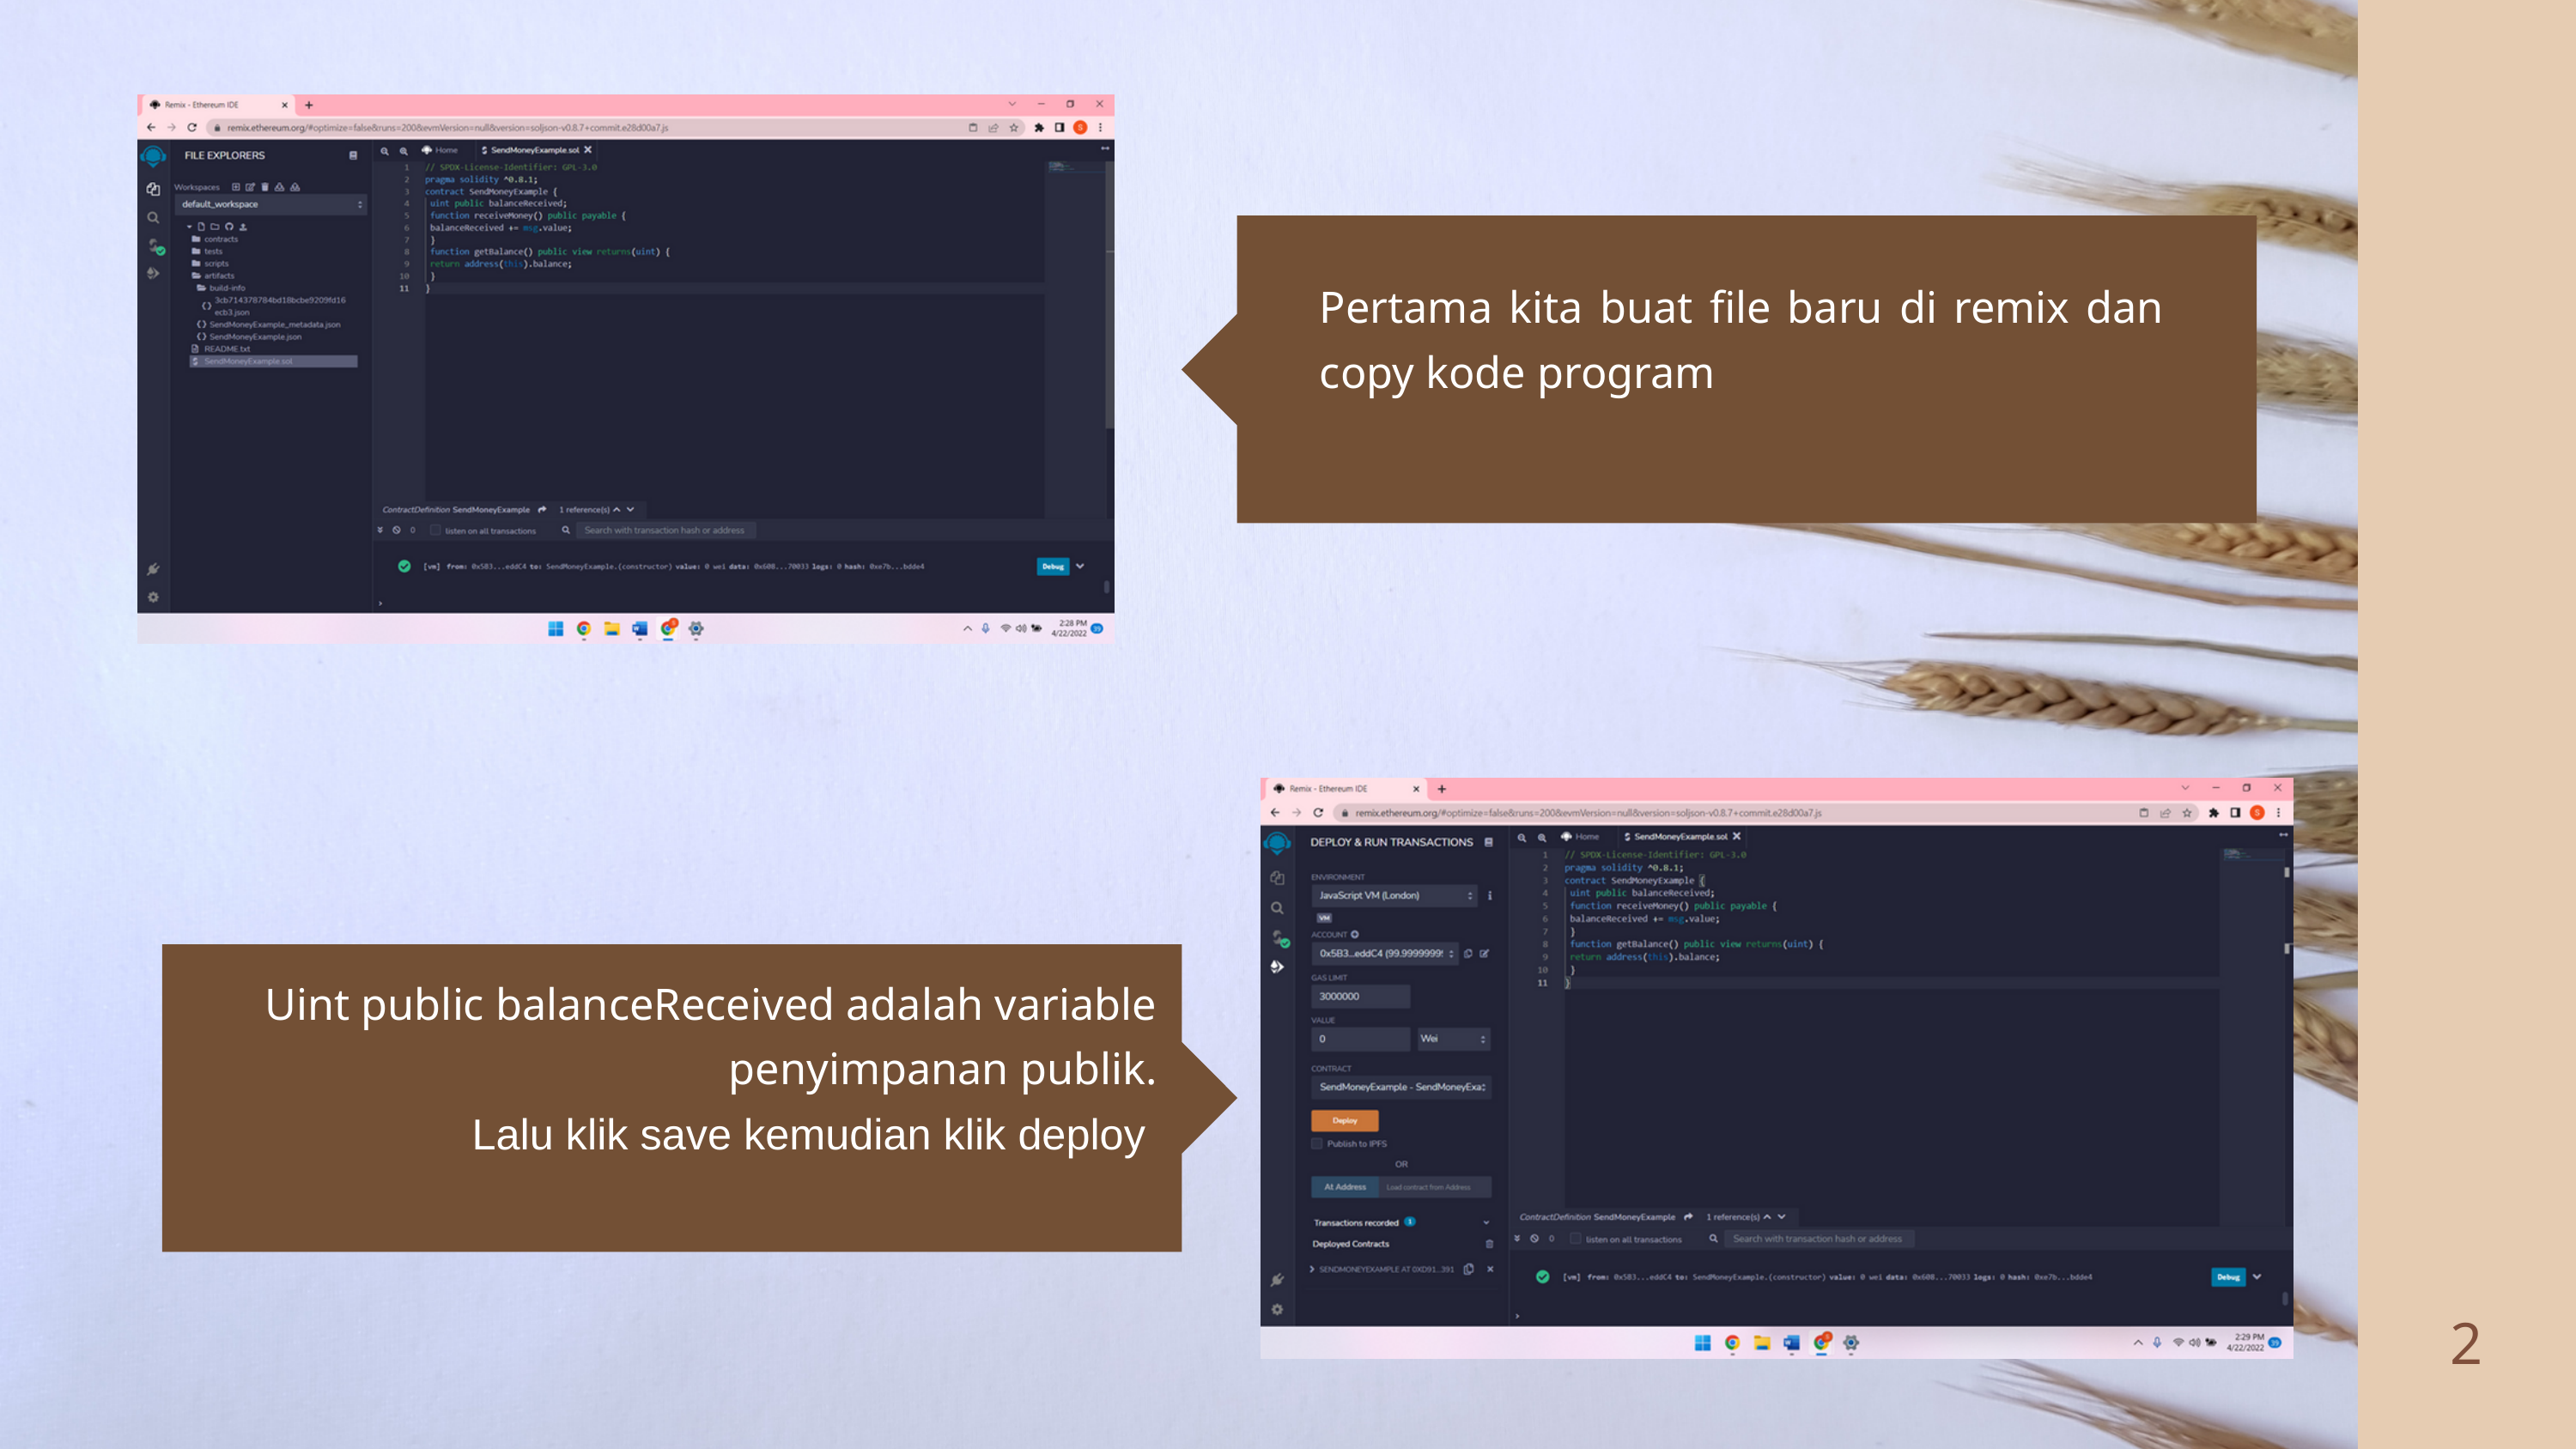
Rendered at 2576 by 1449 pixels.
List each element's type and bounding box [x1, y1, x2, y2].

text_box [2357, 0, 2576, 1449]
text_box [1181, 215, 2257, 524]
picture [0, 0, 2357, 1449]
text_box [161, 943, 1238, 1252]
